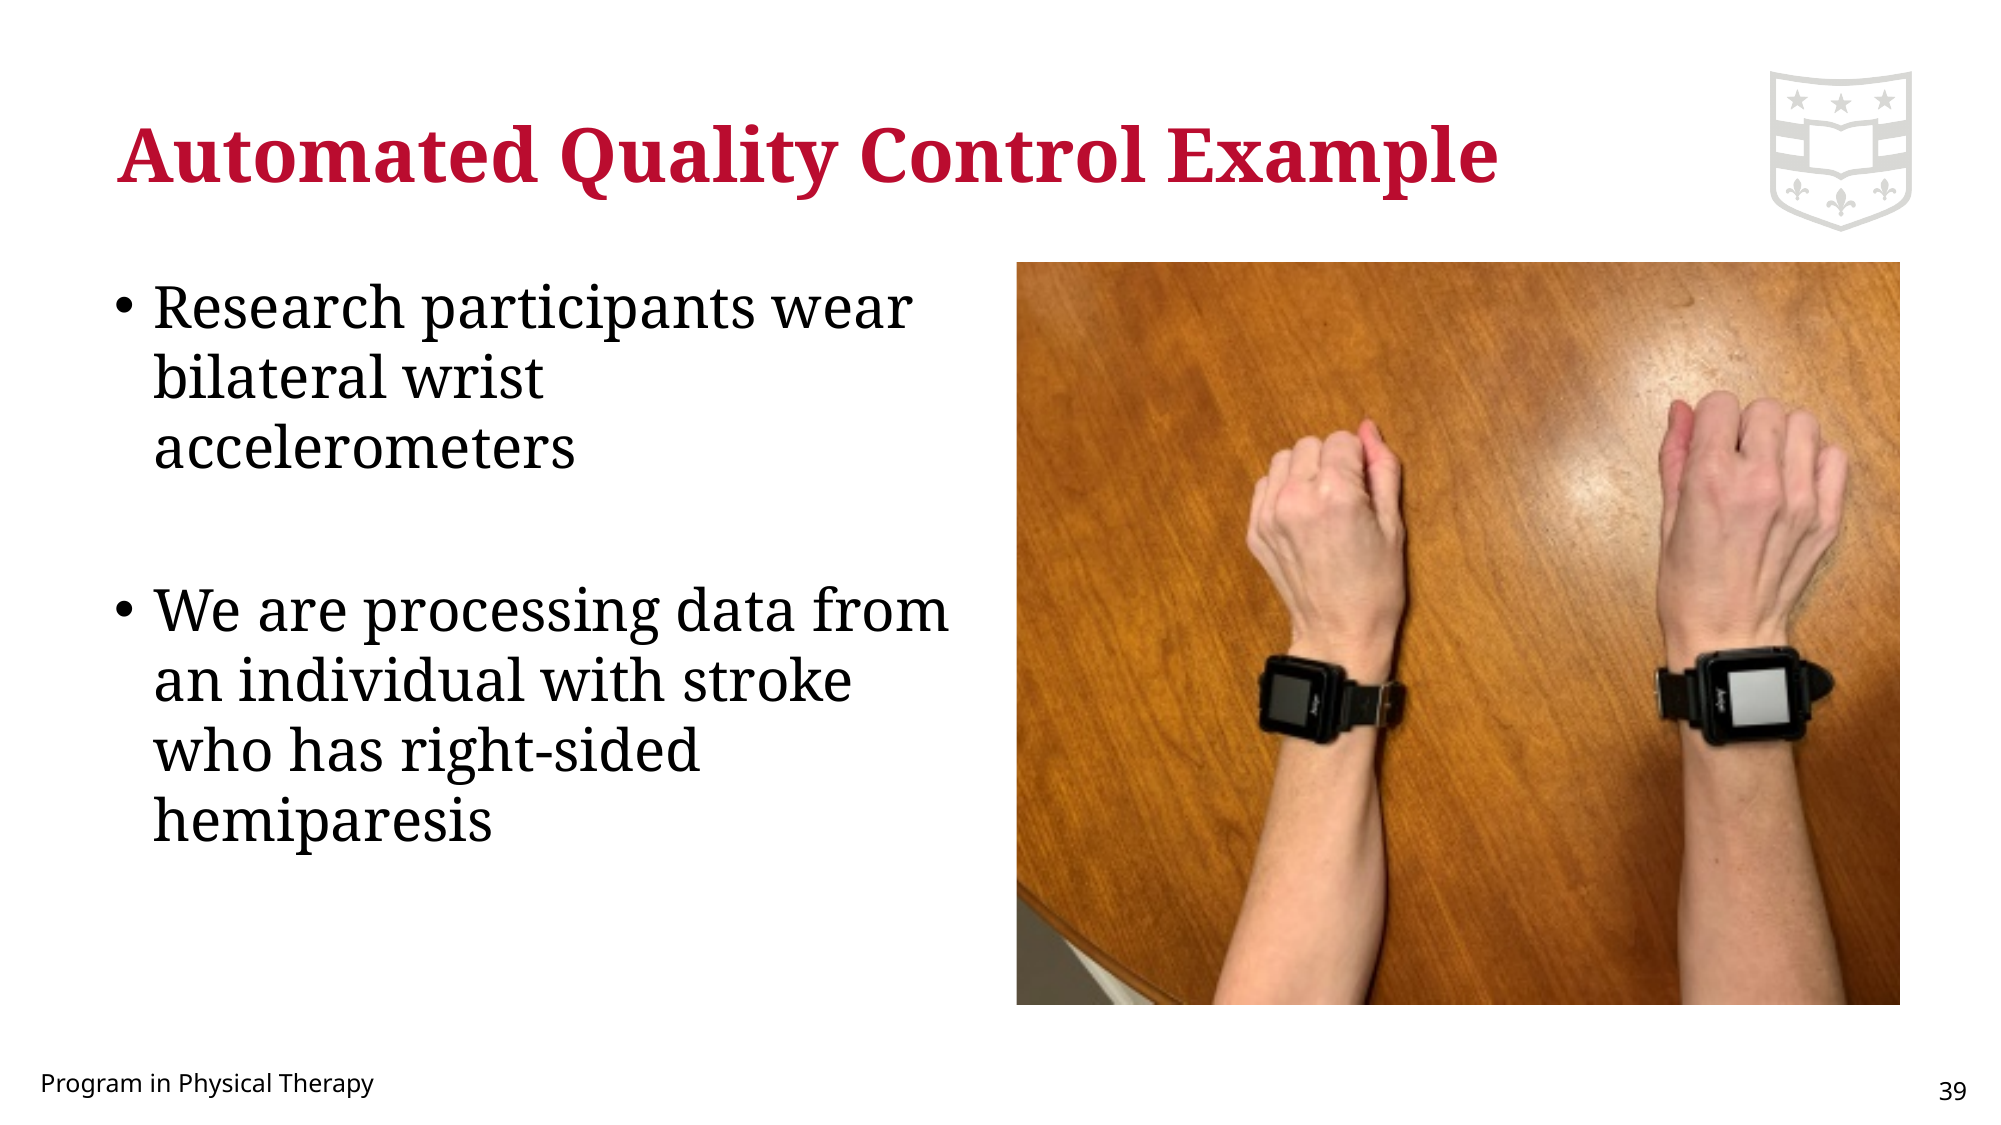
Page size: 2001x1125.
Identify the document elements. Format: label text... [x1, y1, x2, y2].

picture [1770, 71, 1912, 232]
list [1016, 262, 1901, 1006]
list Research participants wear bilateral wrist accelerometers We are processing data from an individual with stroke who has right-sided hemiparesis [99, 262, 984, 1005]
title Automated Quality Control Example [102, 71, 1686, 233]
